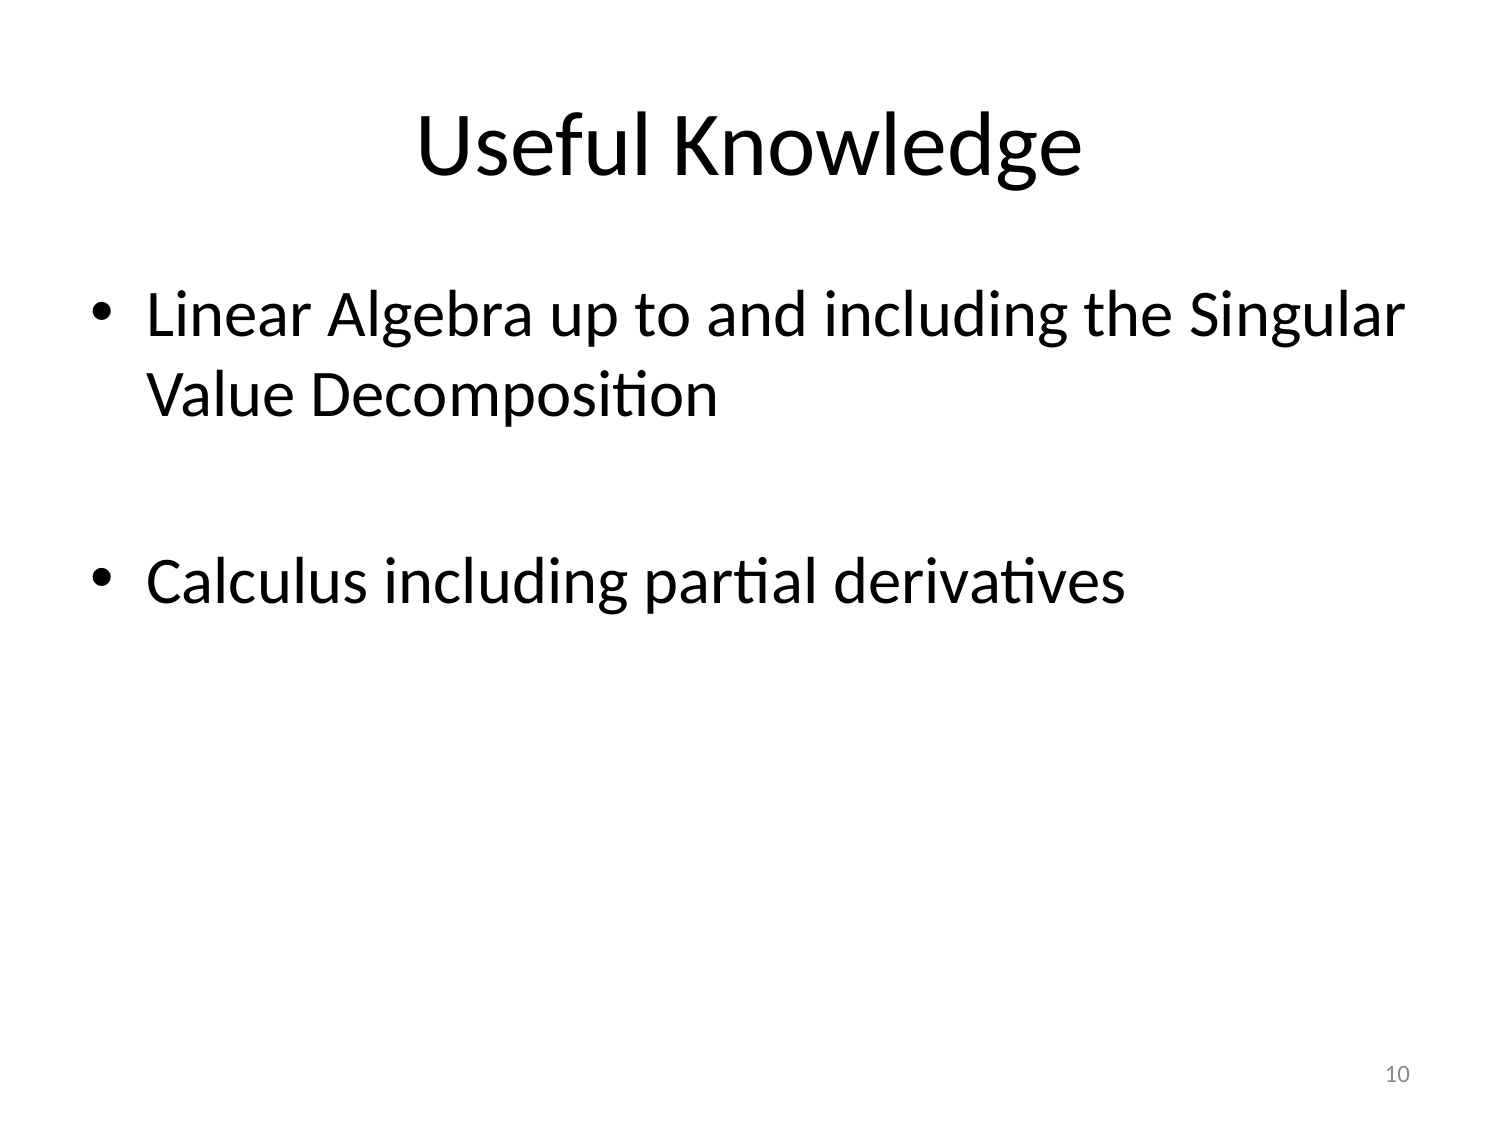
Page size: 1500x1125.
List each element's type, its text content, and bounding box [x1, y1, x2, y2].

slide_number 10 [1074, 1042, 1425, 1103]
list Linear Algebra up to and including the Singular Value Decomposition Calculus including partial derivatives [74, 262, 1426, 1006]
title Useful Knowledge [74, 44, 1426, 233]
